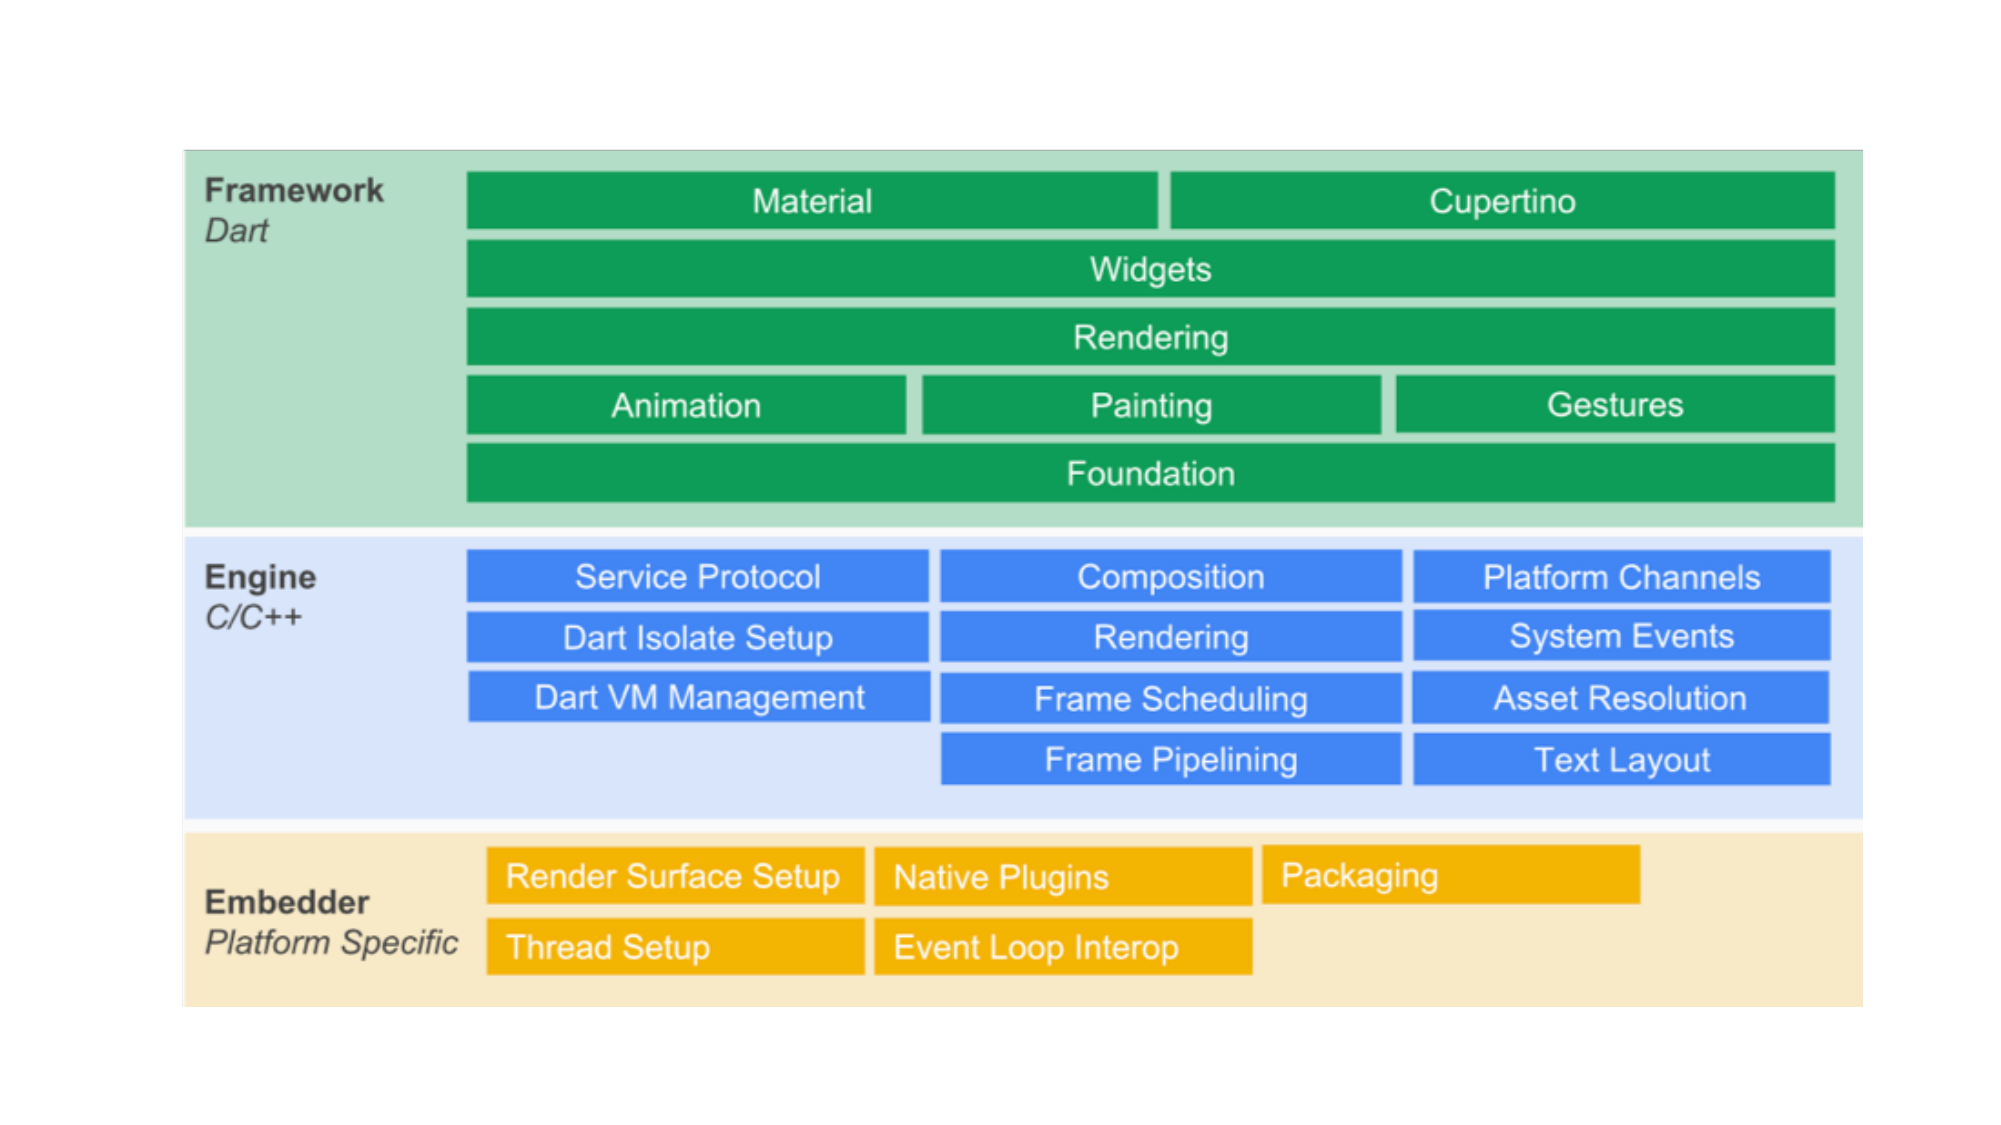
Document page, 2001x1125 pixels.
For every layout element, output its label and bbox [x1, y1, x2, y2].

list [181, 147, 1863, 1007]
